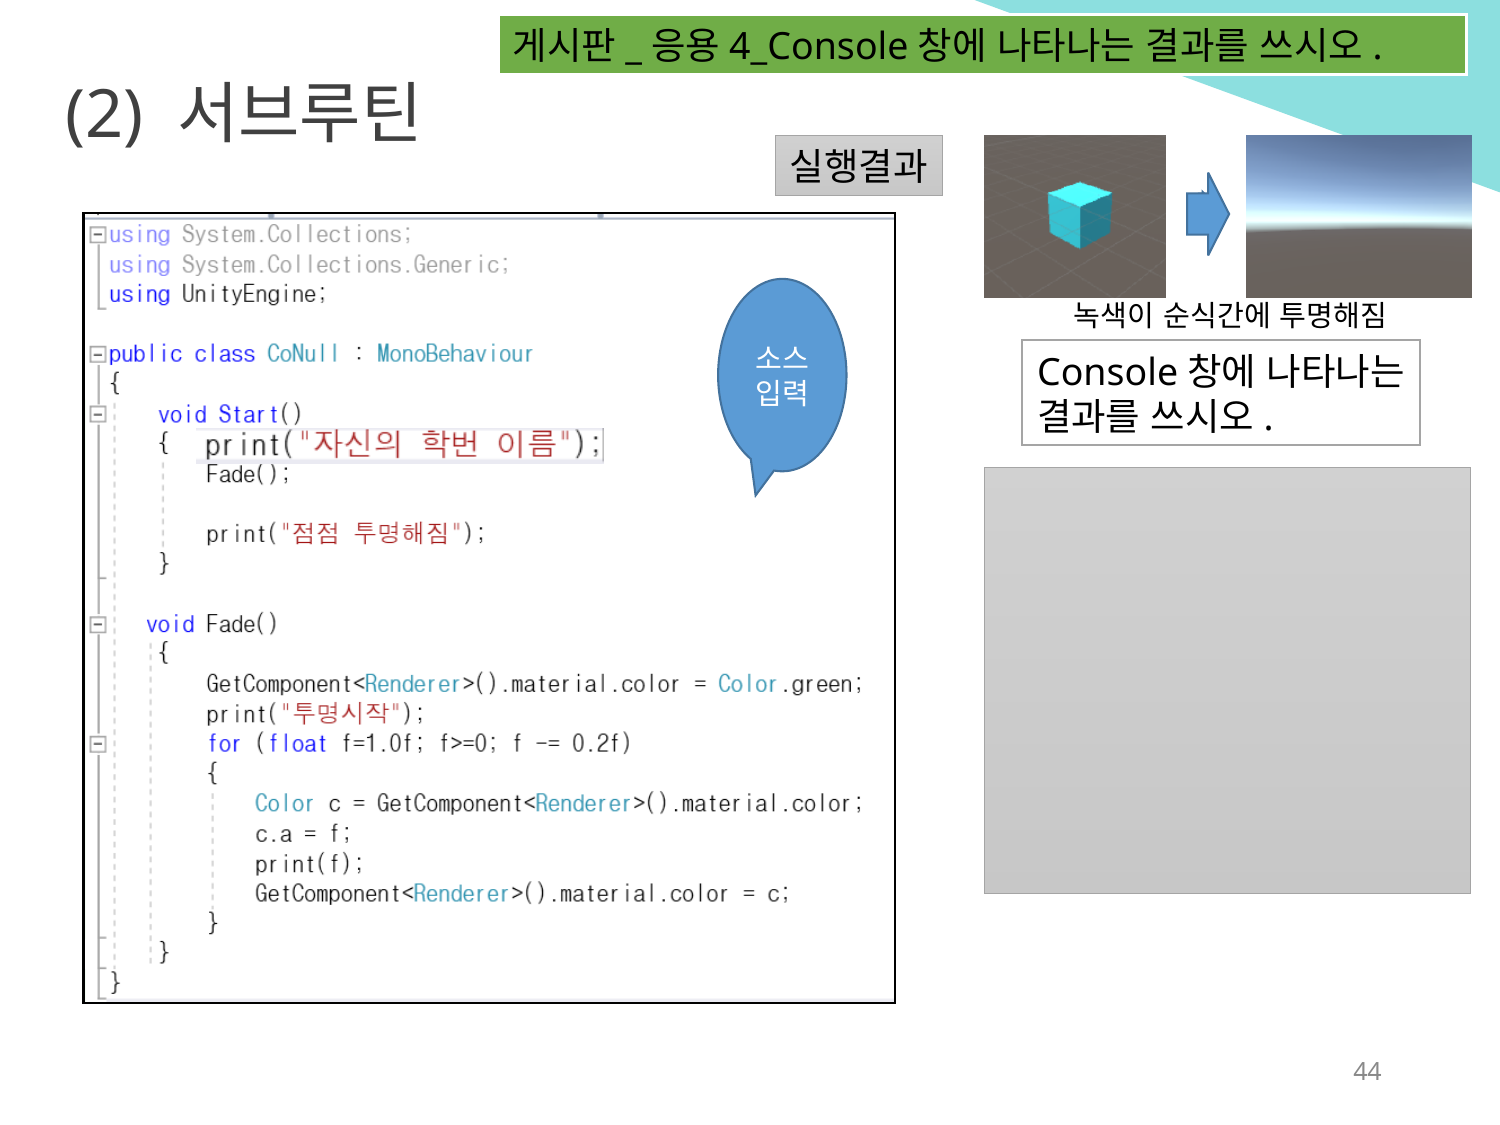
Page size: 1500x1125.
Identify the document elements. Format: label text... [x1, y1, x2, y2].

text_box [984, 467, 1471, 894]
text_box 게시판_응용4_Console창에 나타나는 결과를 쓰시오. [497, 13, 1468, 76]
slide_number 44 [1059, 1042, 1397, 1103]
text_box 녹색이 순식간에 투명해짐 [1059, 289, 1403, 340]
text_box (2) 서브루틴 [50, 63, 438, 159]
picture [984, 135, 1166, 298]
text_box [1186, 172, 1231, 256]
text_box [974, 0, 1500, 194]
text_box Console창에 나타나는 결과를 쓰시오. [1021, 339, 1421, 446]
picture [1246, 135, 1472, 298]
text_box 실행결과 [775, 135, 943, 196]
picture [84, 213, 895, 1003]
